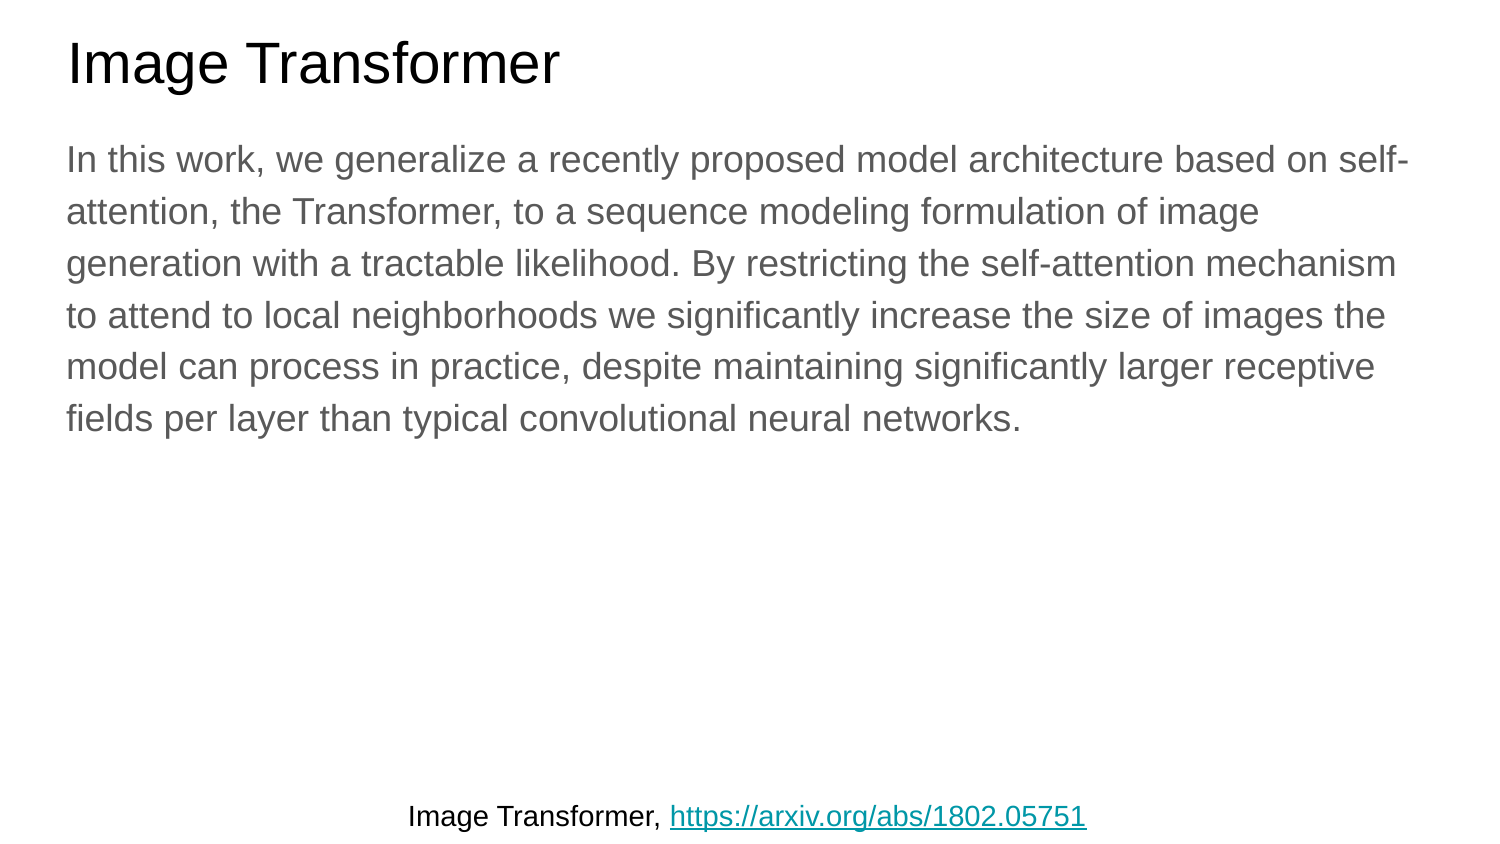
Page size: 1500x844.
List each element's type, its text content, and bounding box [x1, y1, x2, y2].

title Image Transformer [52, 10, 1451, 113]
text_box Image Transformer, https://arxiv.org/abs/1802.05751 [1, 782, 1500, 844]
list In this work, we generalize a recently proposed model architecture based on self-attention, the Transformer, to a sequence modeling formulation of image generation with a tractable likelihood. By restricting the self-attention mechanism to attend to local neighborhoods we significantly increase the size of images the model can process in practice, despite maintaining significantly larger receptive fields per layer than typical convolutional neural networks. [51, 113, 1449, 759]
